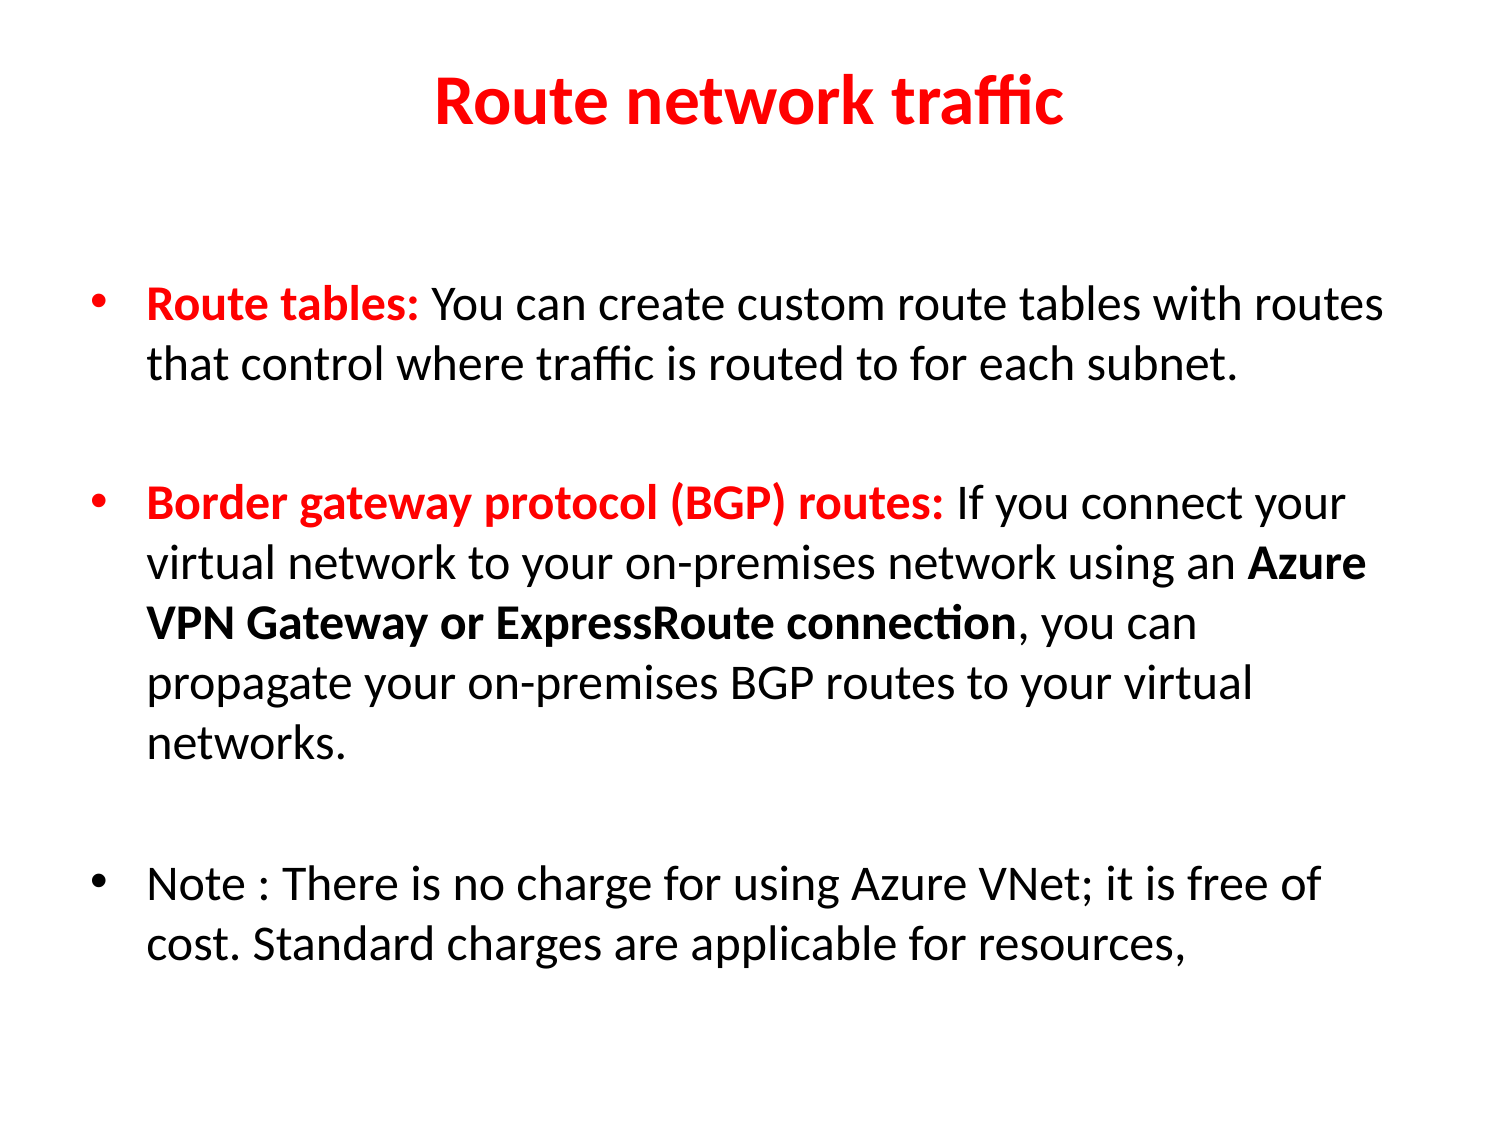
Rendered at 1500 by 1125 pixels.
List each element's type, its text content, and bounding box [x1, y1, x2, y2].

title Route network traffic [75, 45, 1425, 233]
list Route tables: You can create custom route tables with routes that control where traffic is routed to for each subnet. Border gateway protocol (BGP) routes: If you connect your virtual network to your on-premises network using an Azure VPN Gateway or ExpressRoute connection, you can propagate your on-premises BGP routes to your virtual networks. Note : There is no charge for using Azure VNet; it is free of cost. Standard charges are applicable for resources, [75, 262, 1425, 1005]
